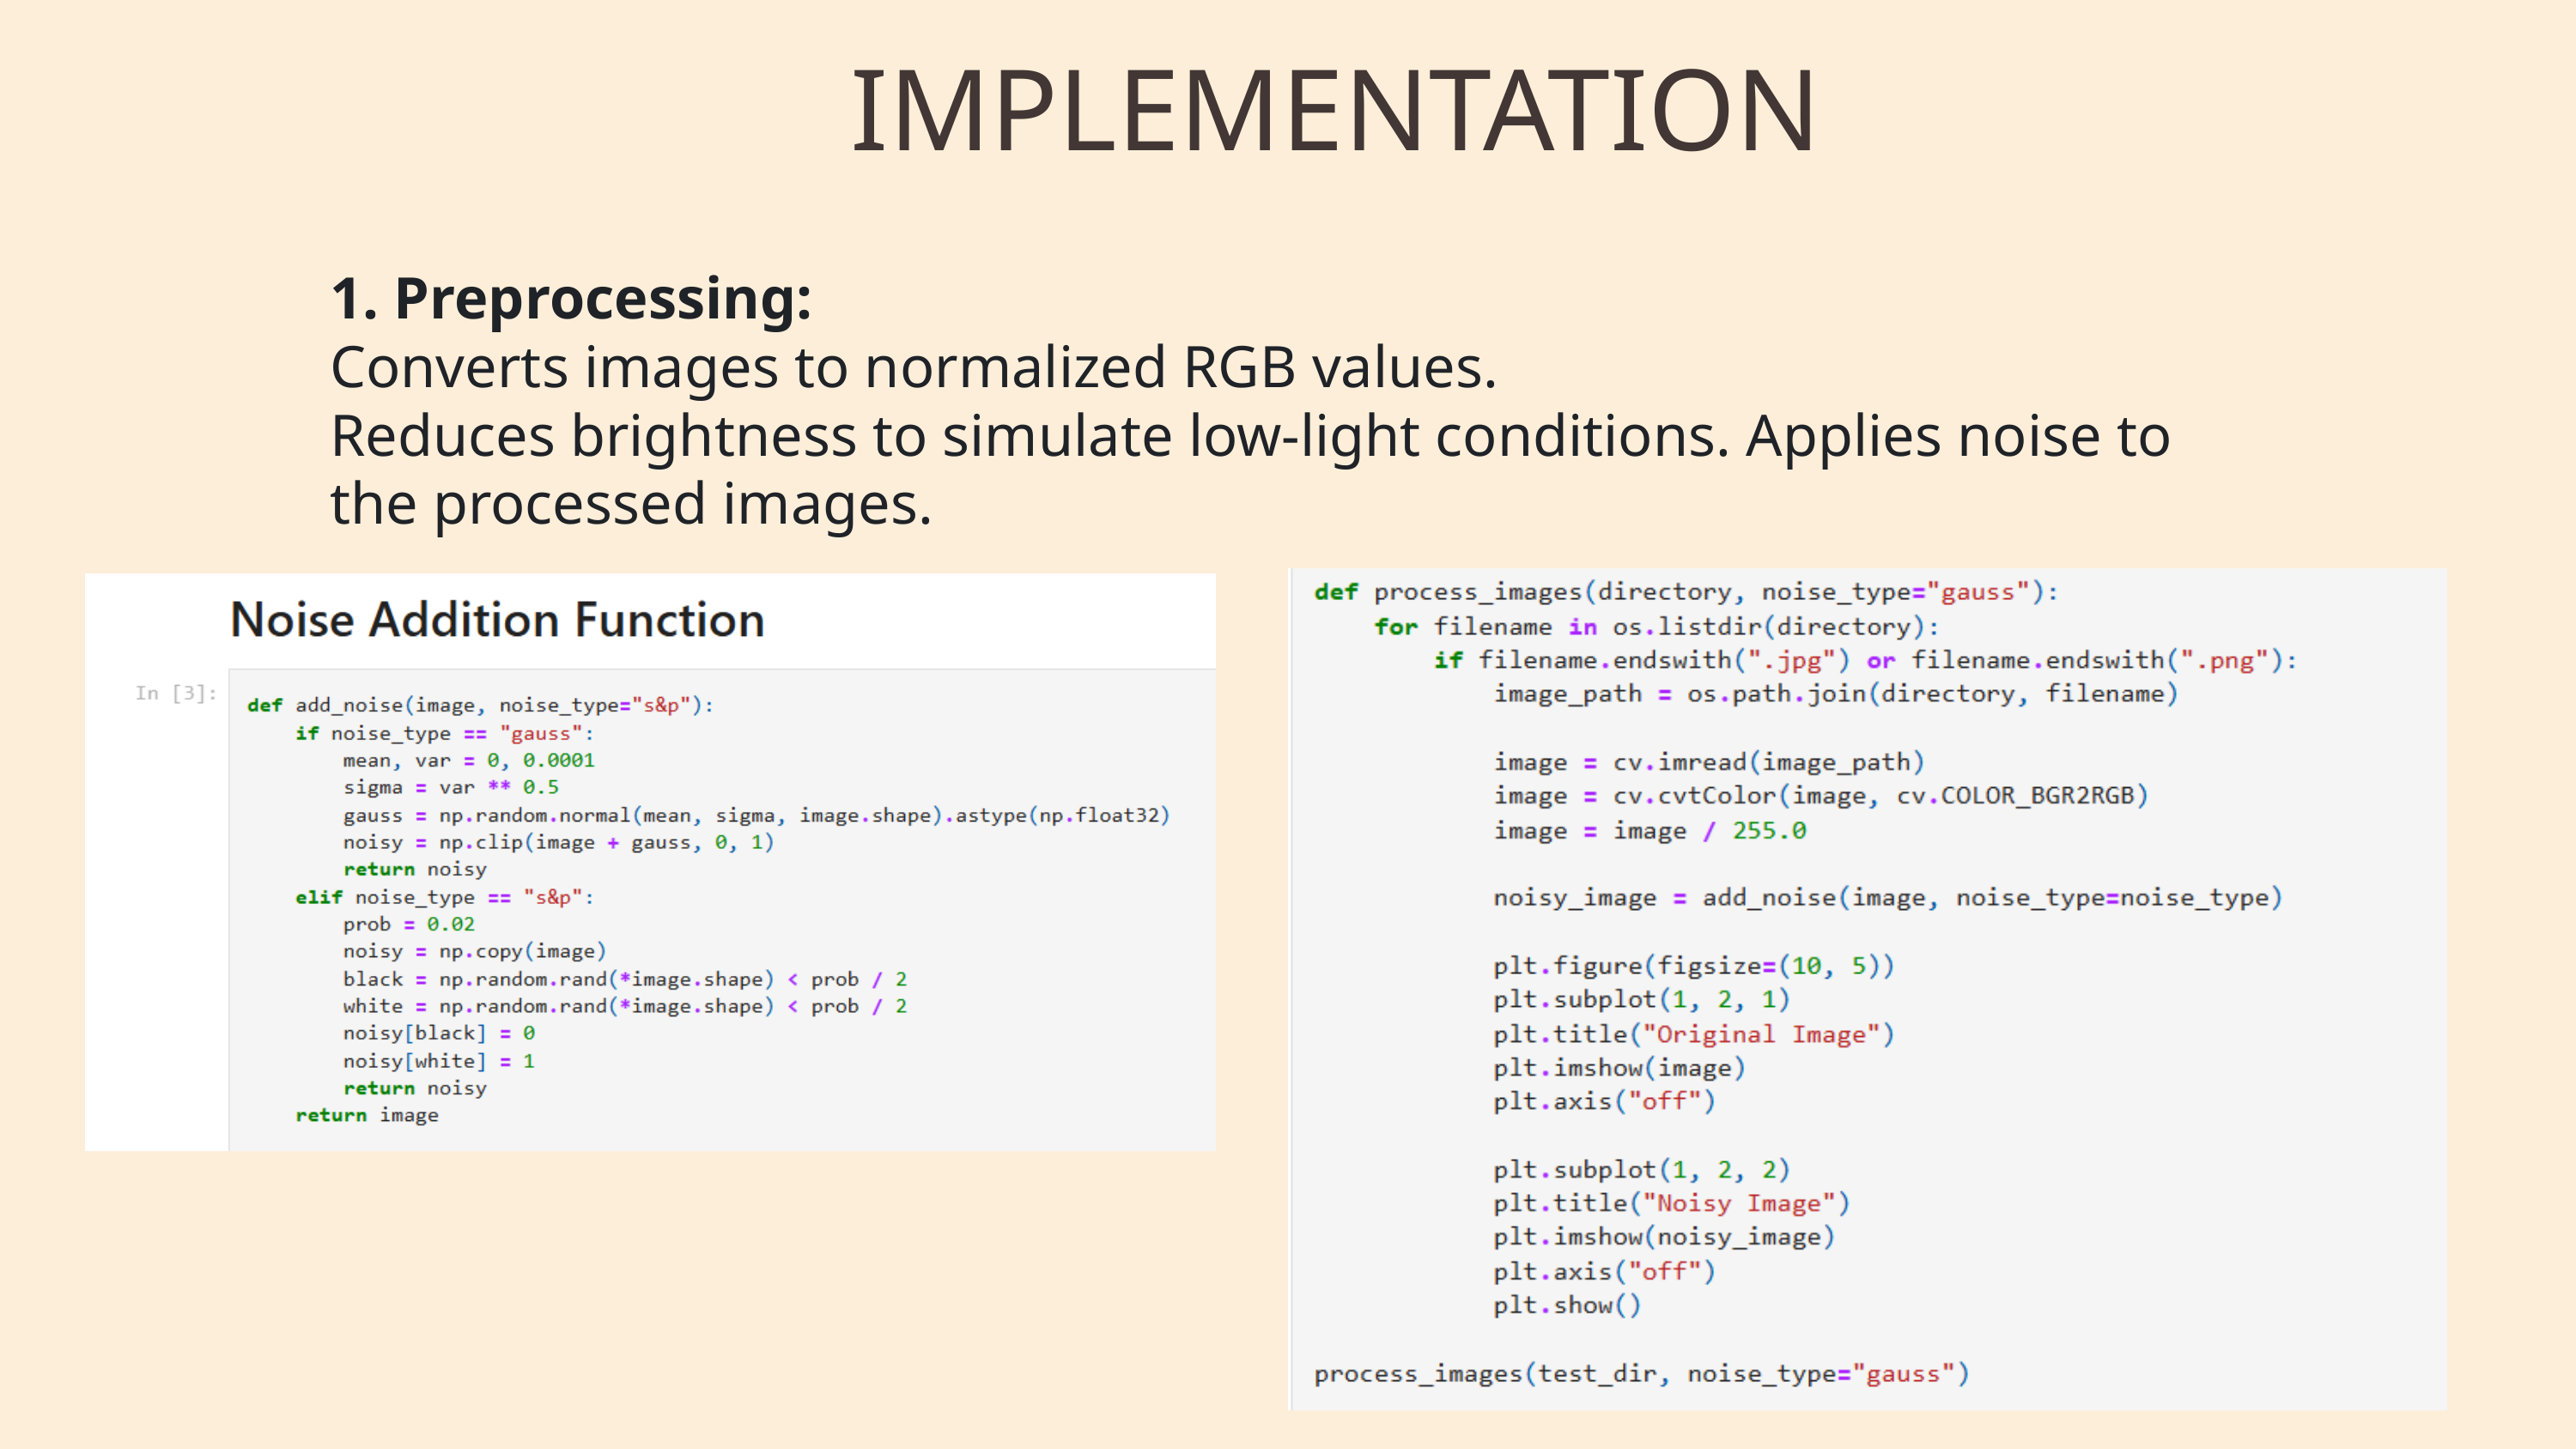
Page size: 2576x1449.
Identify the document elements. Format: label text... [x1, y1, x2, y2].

text_box 1. Preprocessing: Converts images to normalized RGB values. Reduces brightness to simulate low-light conditions. Applies noise to the processed images. [330, 261, 2227, 811]
picture [85, 573, 1216, 1151]
picture [1287, 568, 2448, 1411]
text_box IMPLEMENTATION [686, 15, 1986, 173]
